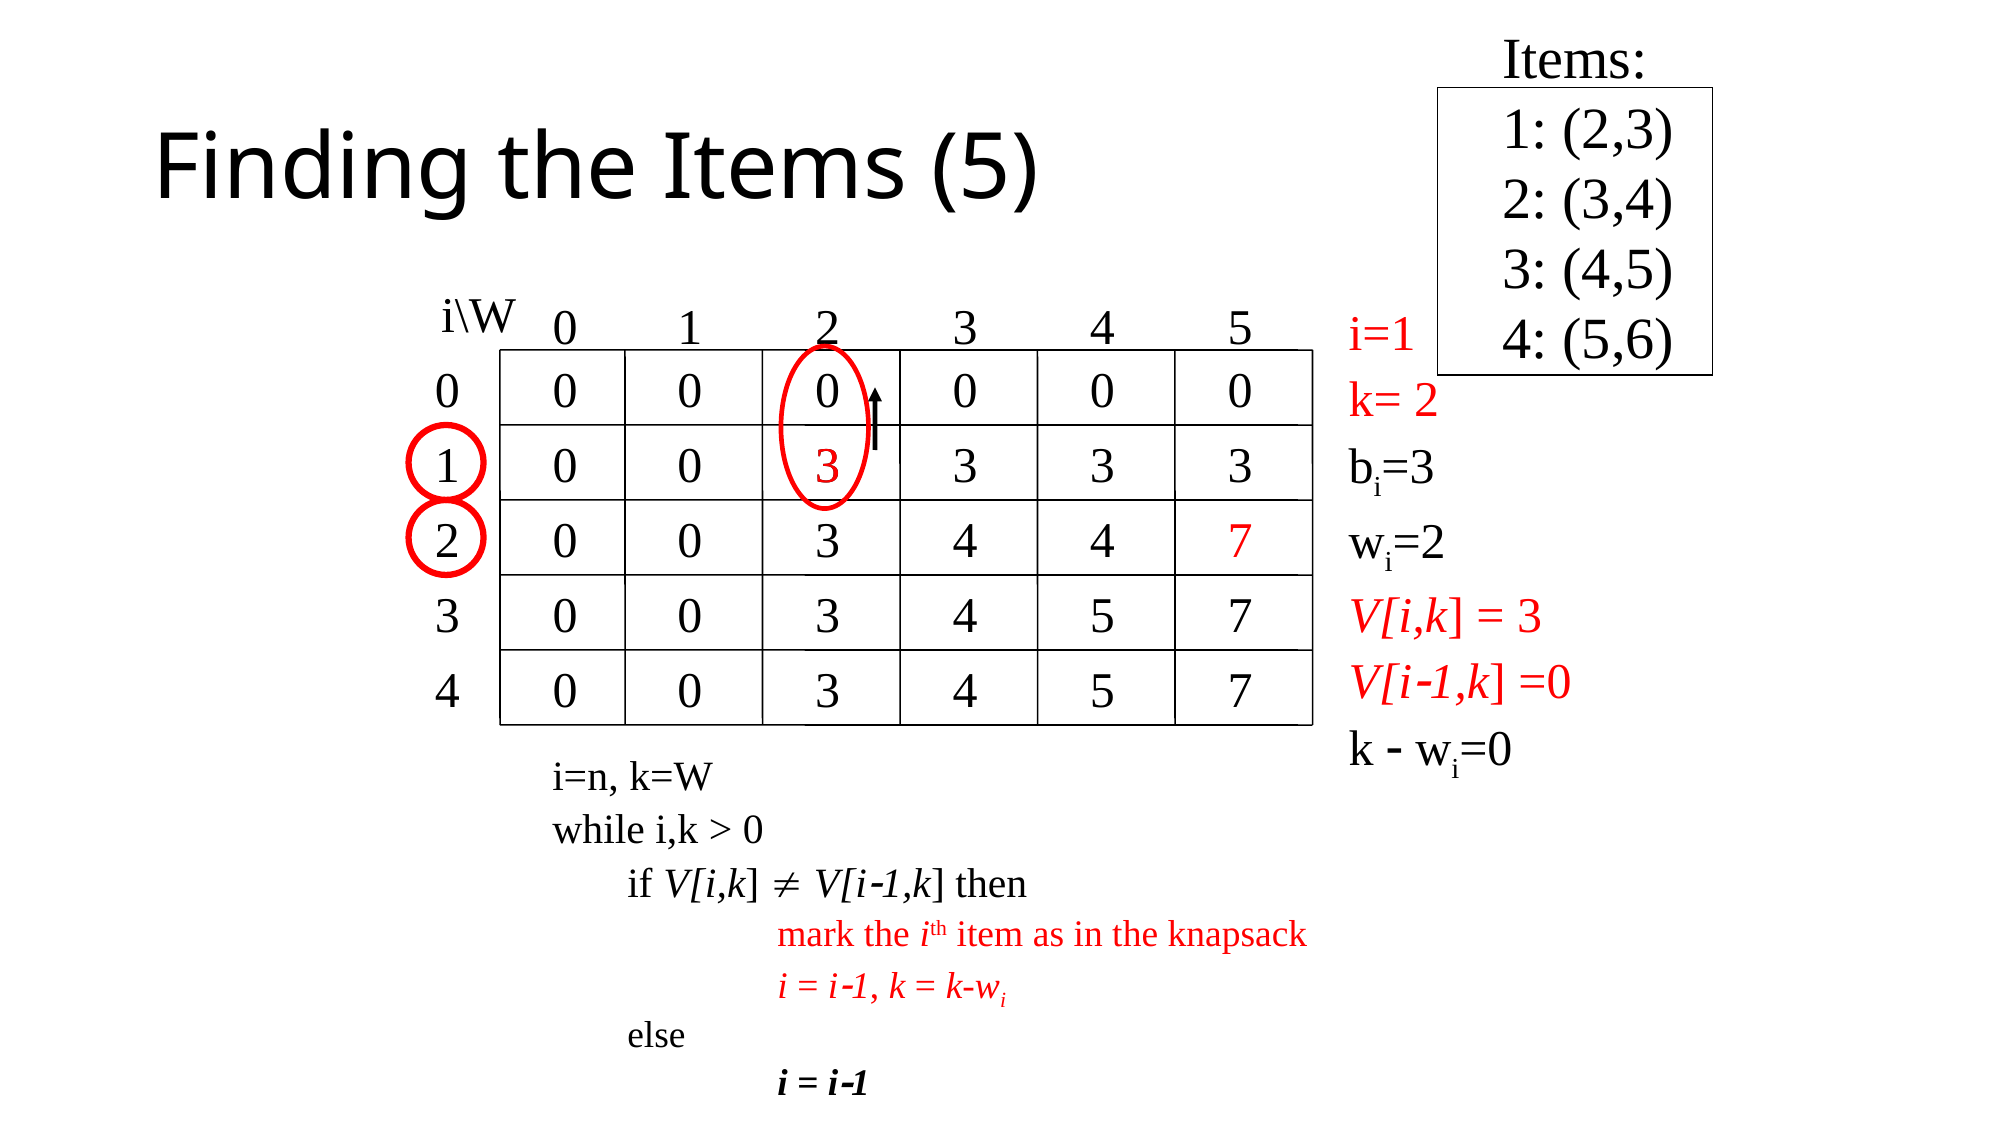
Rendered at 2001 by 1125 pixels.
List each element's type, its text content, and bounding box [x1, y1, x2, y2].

text_box Items: 1: (2,3) 2: (3,4) 3: (4,5) 4: (5,6) [1487, 12, 1704, 59]
text_box [1437, 278, 1713, 375]
title Finding the Items (5) [137, 59, 1863, 278]
text_box i=1 k= 2 bi=3 wi=2 V[i,k] = 3 V[i1,k] =0 k  wi=0 [1333, 287, 1625, 747]
text_box [408, 511, 419, 564]
text_box i=n, k=W while i,k > 0 if V[i,k]  V[i1,k] then mark the ith item as in the knapsack i = i1, k = k-wi else i = i1 [537, 747, 1675, 1112]
text_box [408, 436, 419, 489]
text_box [419, 274, 1313, 725]
